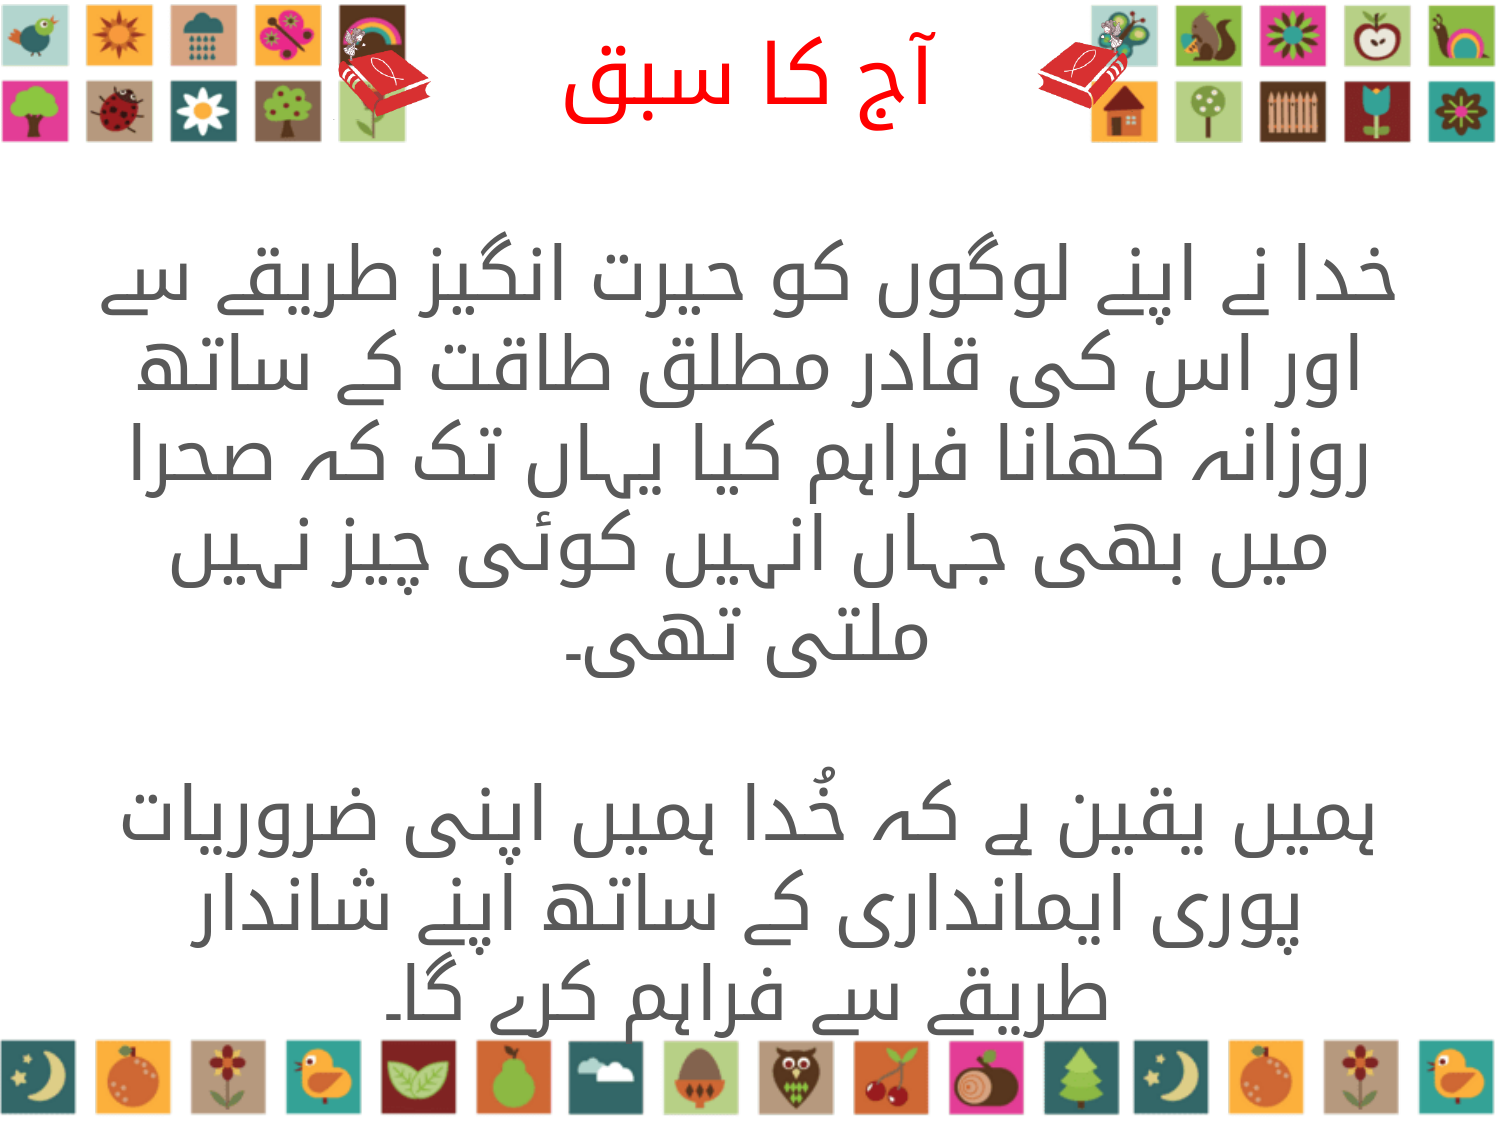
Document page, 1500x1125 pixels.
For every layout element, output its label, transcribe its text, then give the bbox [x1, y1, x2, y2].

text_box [0, 1028, 1500, 1118]
picture [0, 3, 463, 150]
picture [1005, 3, 1500, 150]
text_box آج کا سبق [425, 13, 1078, 129]
text_box خدا نے اپنے لوگوں کو حیرت انگیز طریقے سے اور اس کی قادر مطلق طاقت کے ساتھ روزانہ کھانا فراہم کیا یہاں تک کہ صحرا میں بھی جہاں انہیں کوئی چیز نہیں ملتی تھی۔ ہمیں یقین ہے کہ خُدا ہمیں اپنی ضروریات پوری ایمانداری کے ساتھ اپنے شاندار طریقے سے فراہم کرے گا۔ [76, 218, 1424, 1027]
